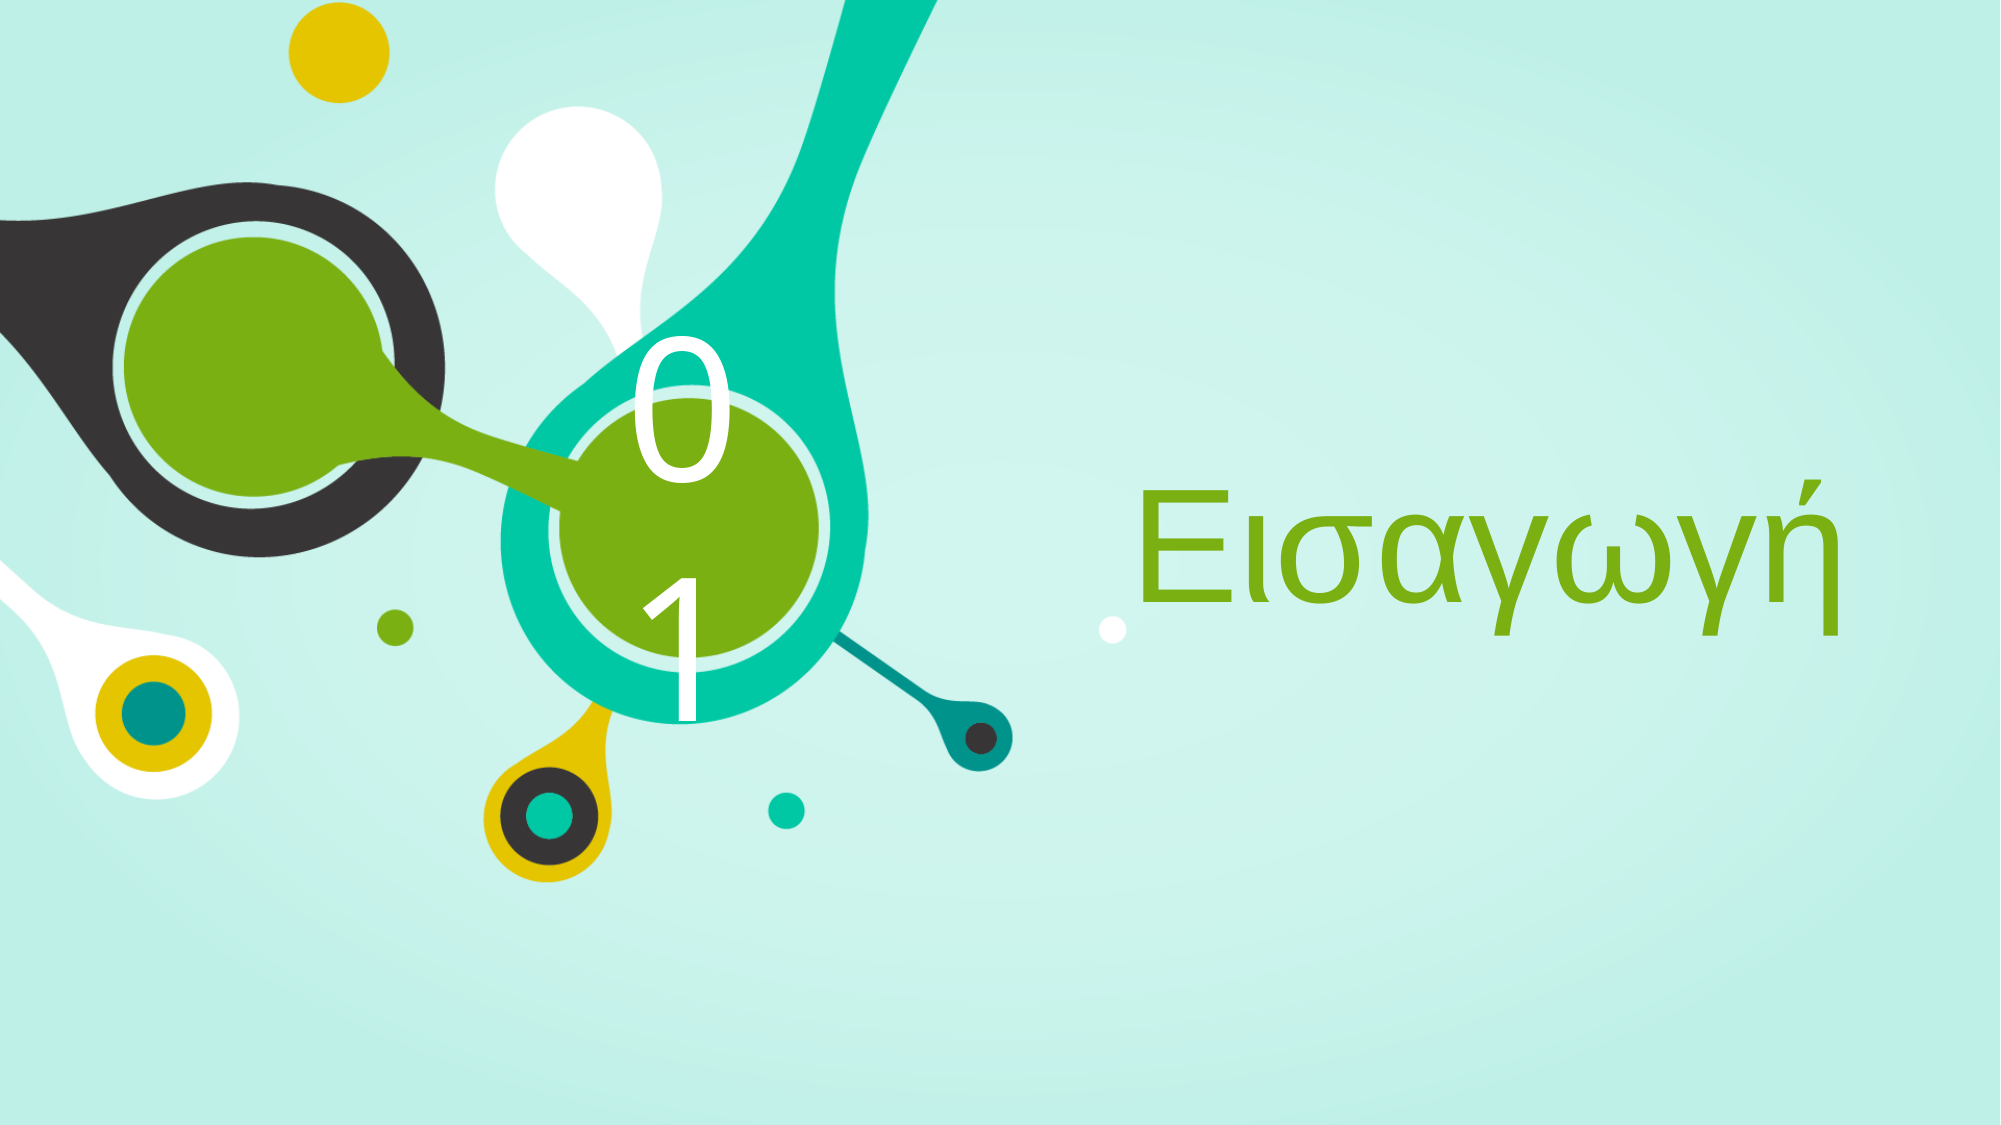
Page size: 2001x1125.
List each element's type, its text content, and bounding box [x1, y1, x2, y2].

title Εισαγωγή [876, 475, 1869, 656]
picture [0, 0, 2001, 1125]
title 01 [567, 457, 798, 585]
